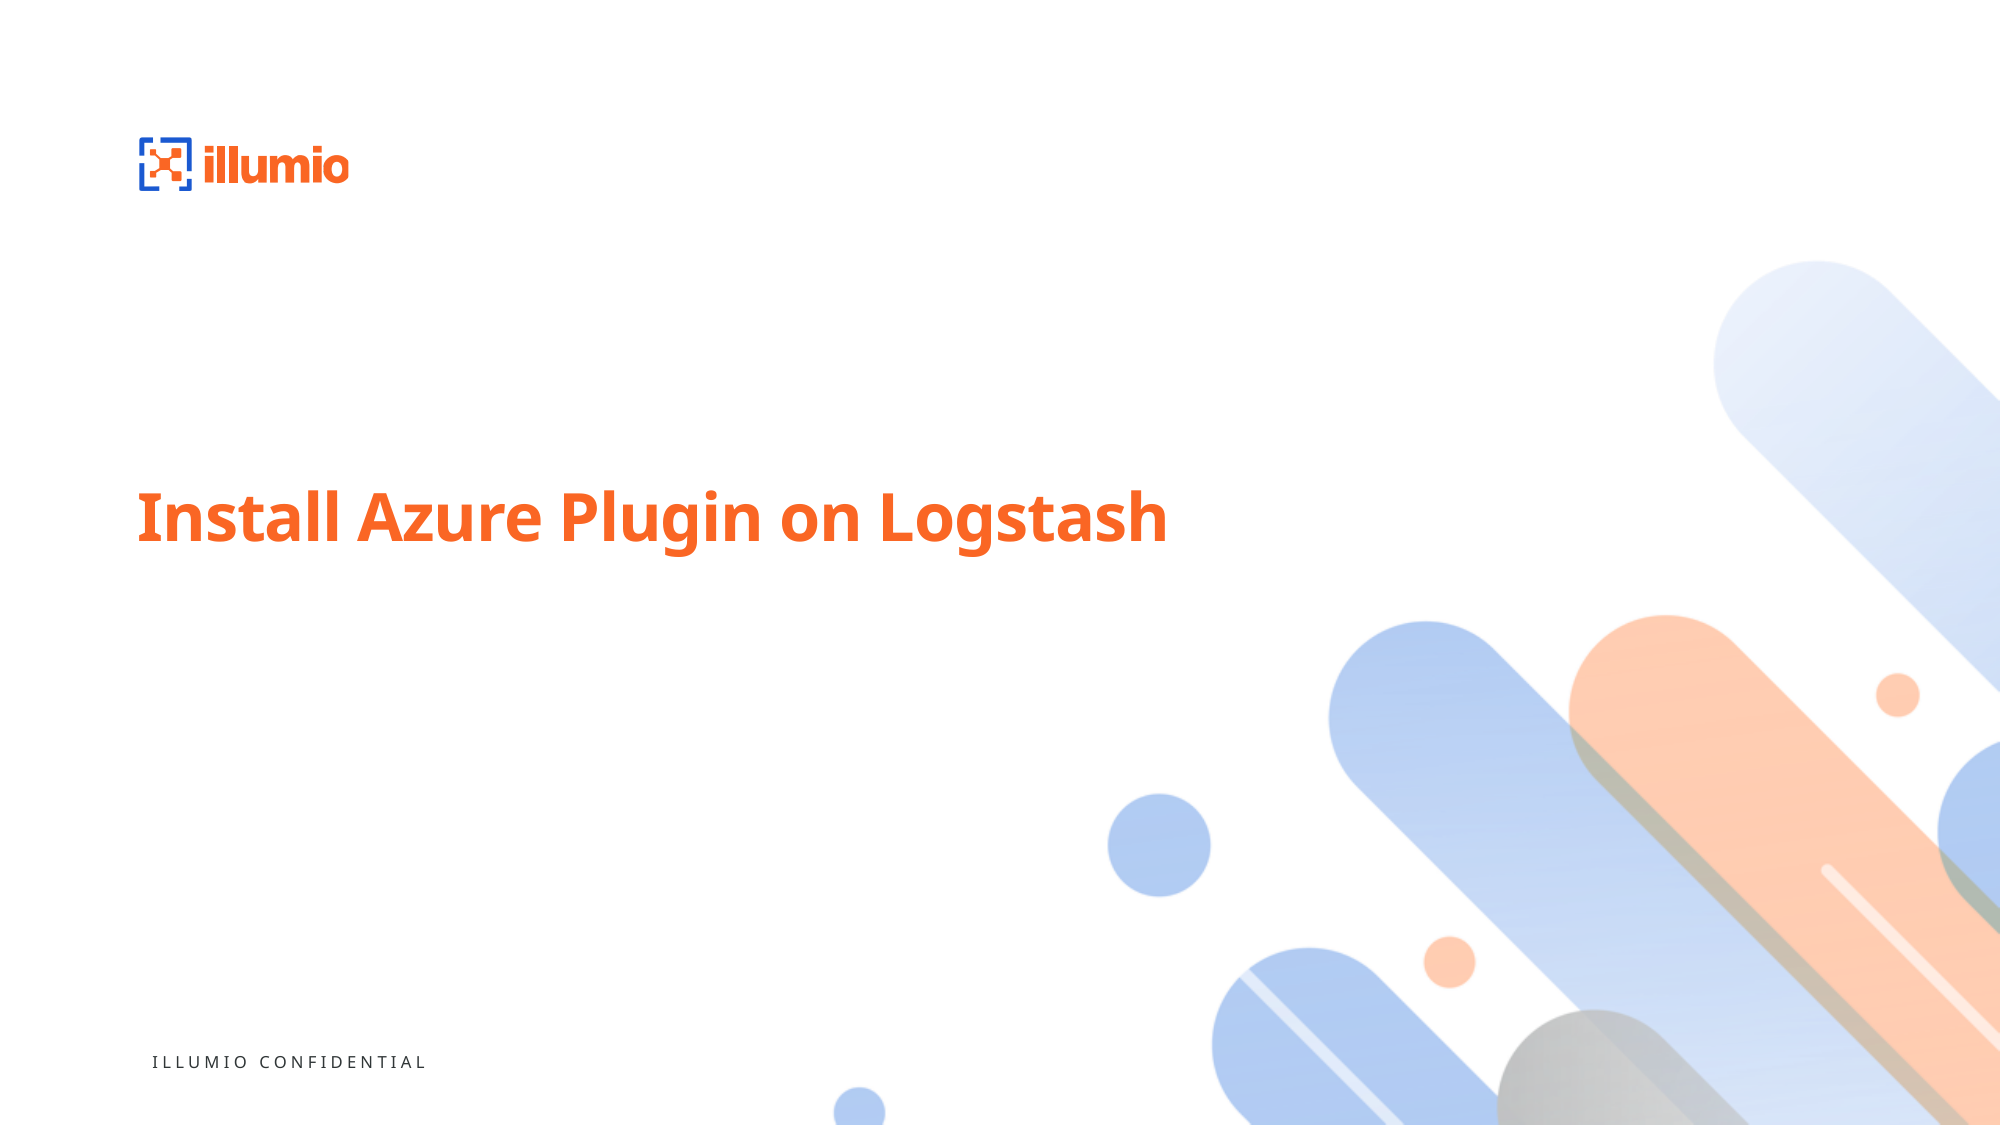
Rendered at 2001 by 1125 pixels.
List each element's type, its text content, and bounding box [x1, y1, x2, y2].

title Install Azure Plugin on Logstash [122, 256, 1731, 563]
picture [792, 0, 2000, 1125]
